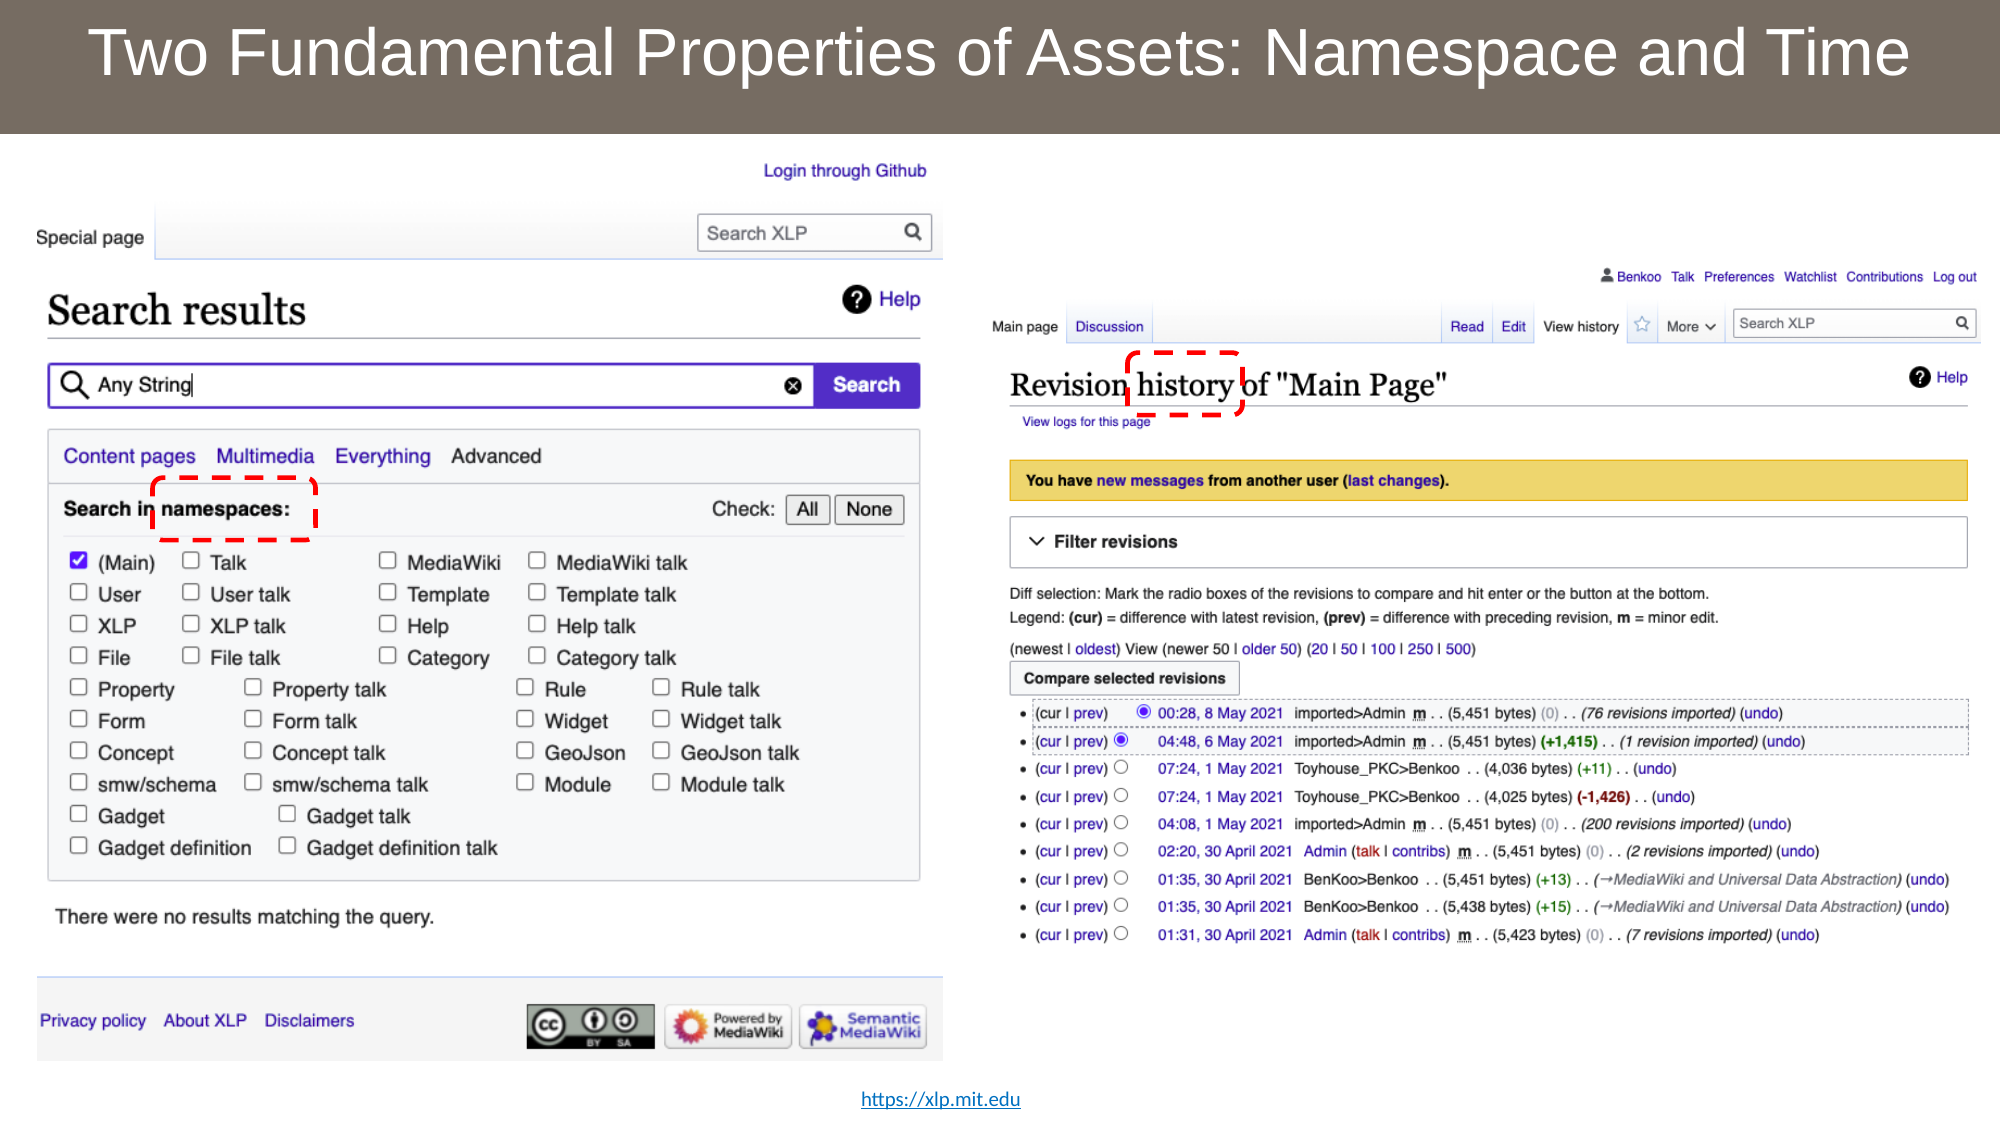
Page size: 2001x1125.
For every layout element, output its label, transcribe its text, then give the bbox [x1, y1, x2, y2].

picture [988, 262, 1981, 952]
picture [37, 152, 943, 1062]
text_box https://xlp.mit.edu [861, 1085, 1025, 1111]
title Two Fundamental Properties of Assets: Namespace and Time [68, 3, 1932, 129]
